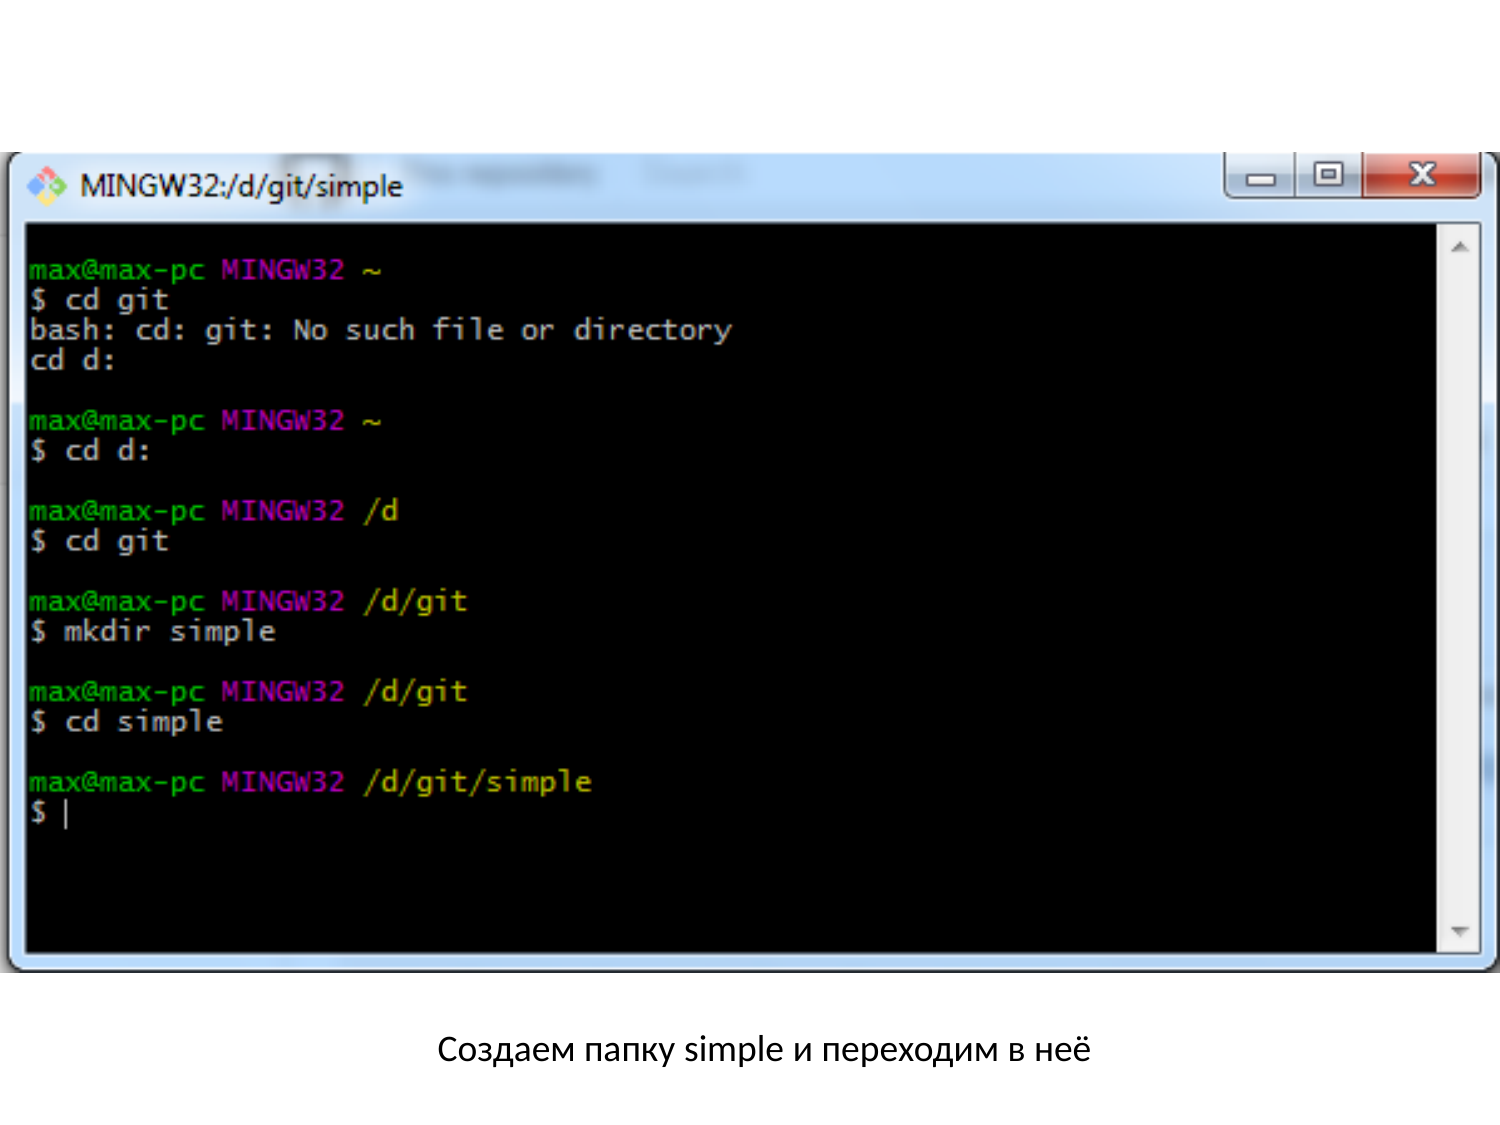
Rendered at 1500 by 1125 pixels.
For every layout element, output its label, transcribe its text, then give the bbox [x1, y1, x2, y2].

text_box Создаем папку simple и переходим в неё [422, 1016, 1107, 1077]
picture [0, 152, 1500, 973]
